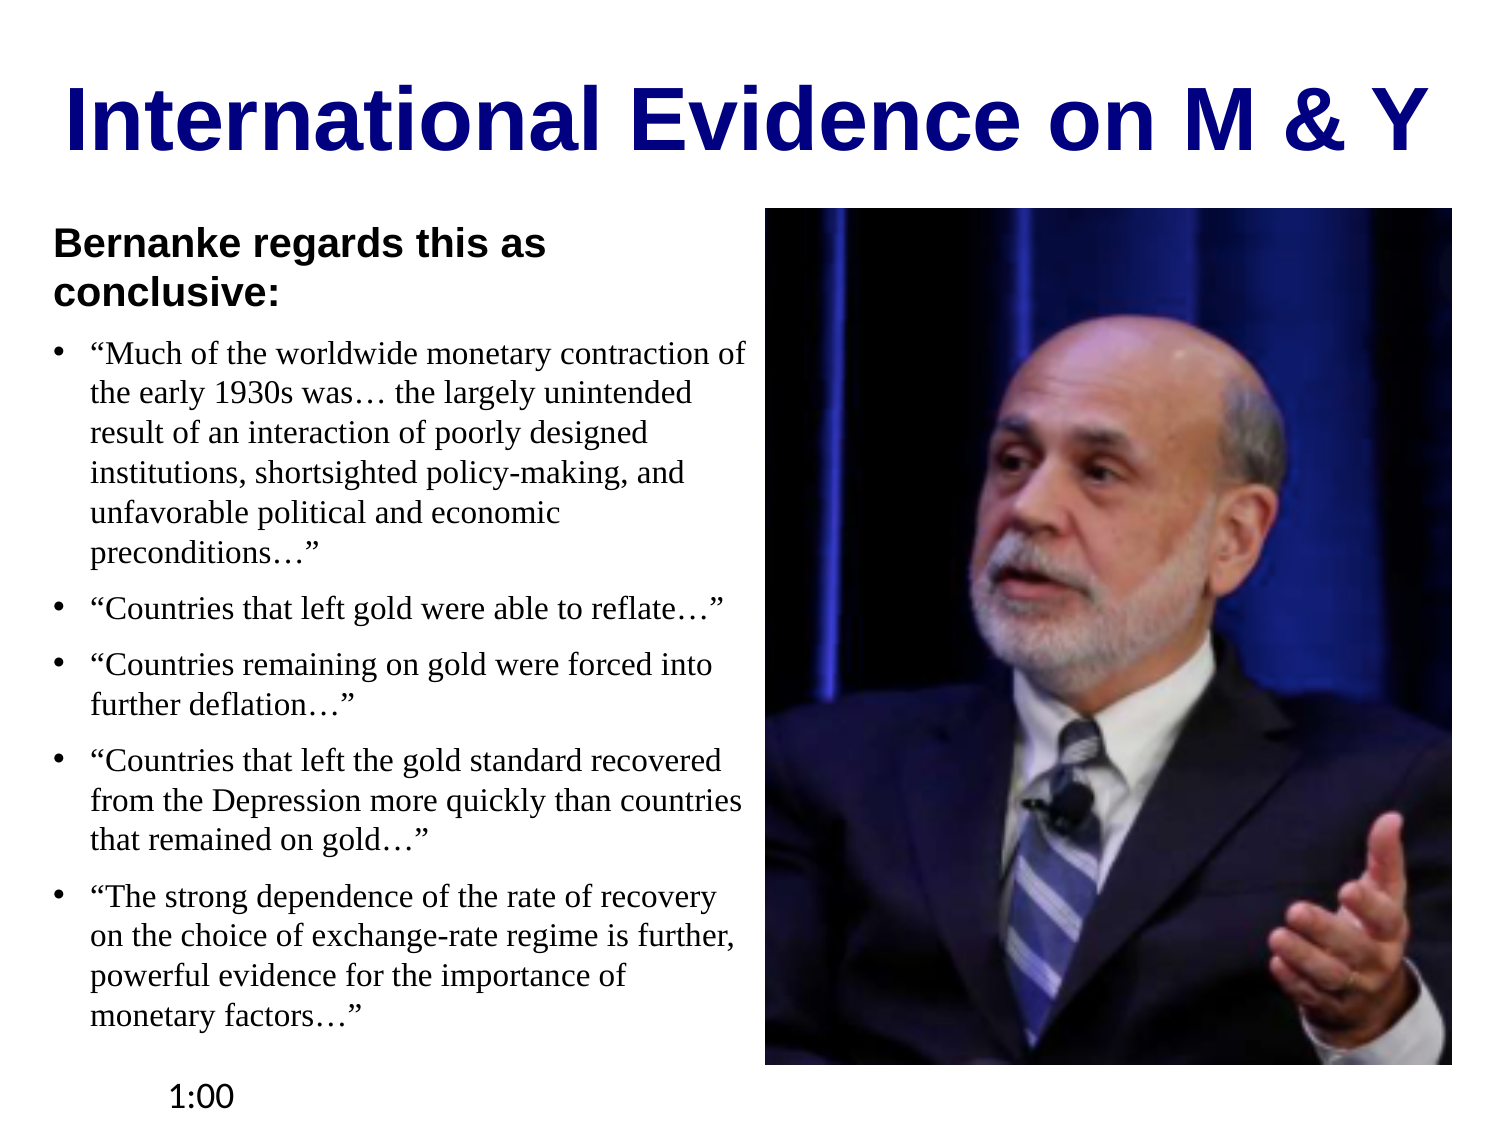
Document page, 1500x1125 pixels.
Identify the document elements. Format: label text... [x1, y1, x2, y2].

text_box 1:00 [160, 1064, 243, 1124]
picture [765, 208, 1452, 1065]
list Bernanke regards this as conclusive: “Much of the worldwide monetary contraction of the early 1930s was… the largely unintended result of an interaction of poorly designed institutions, shortsighted policy-making, and unfavorable political and economic preconditions…” “Countries that left gold were able to reflate…” “Countries remaining on gold were forced into further deflation…” “Countries that left the gold standard recovered from the Depression more quickly than countries that remained on gold…” “The strong dependence of the rate of recovery on the choice of exchange-rate regime is further, powerful evidence for the importance of monetary factors…” [44, 207, 766, 1043]
title International Evidence on M & Y [44, 0, 1453, 209]
